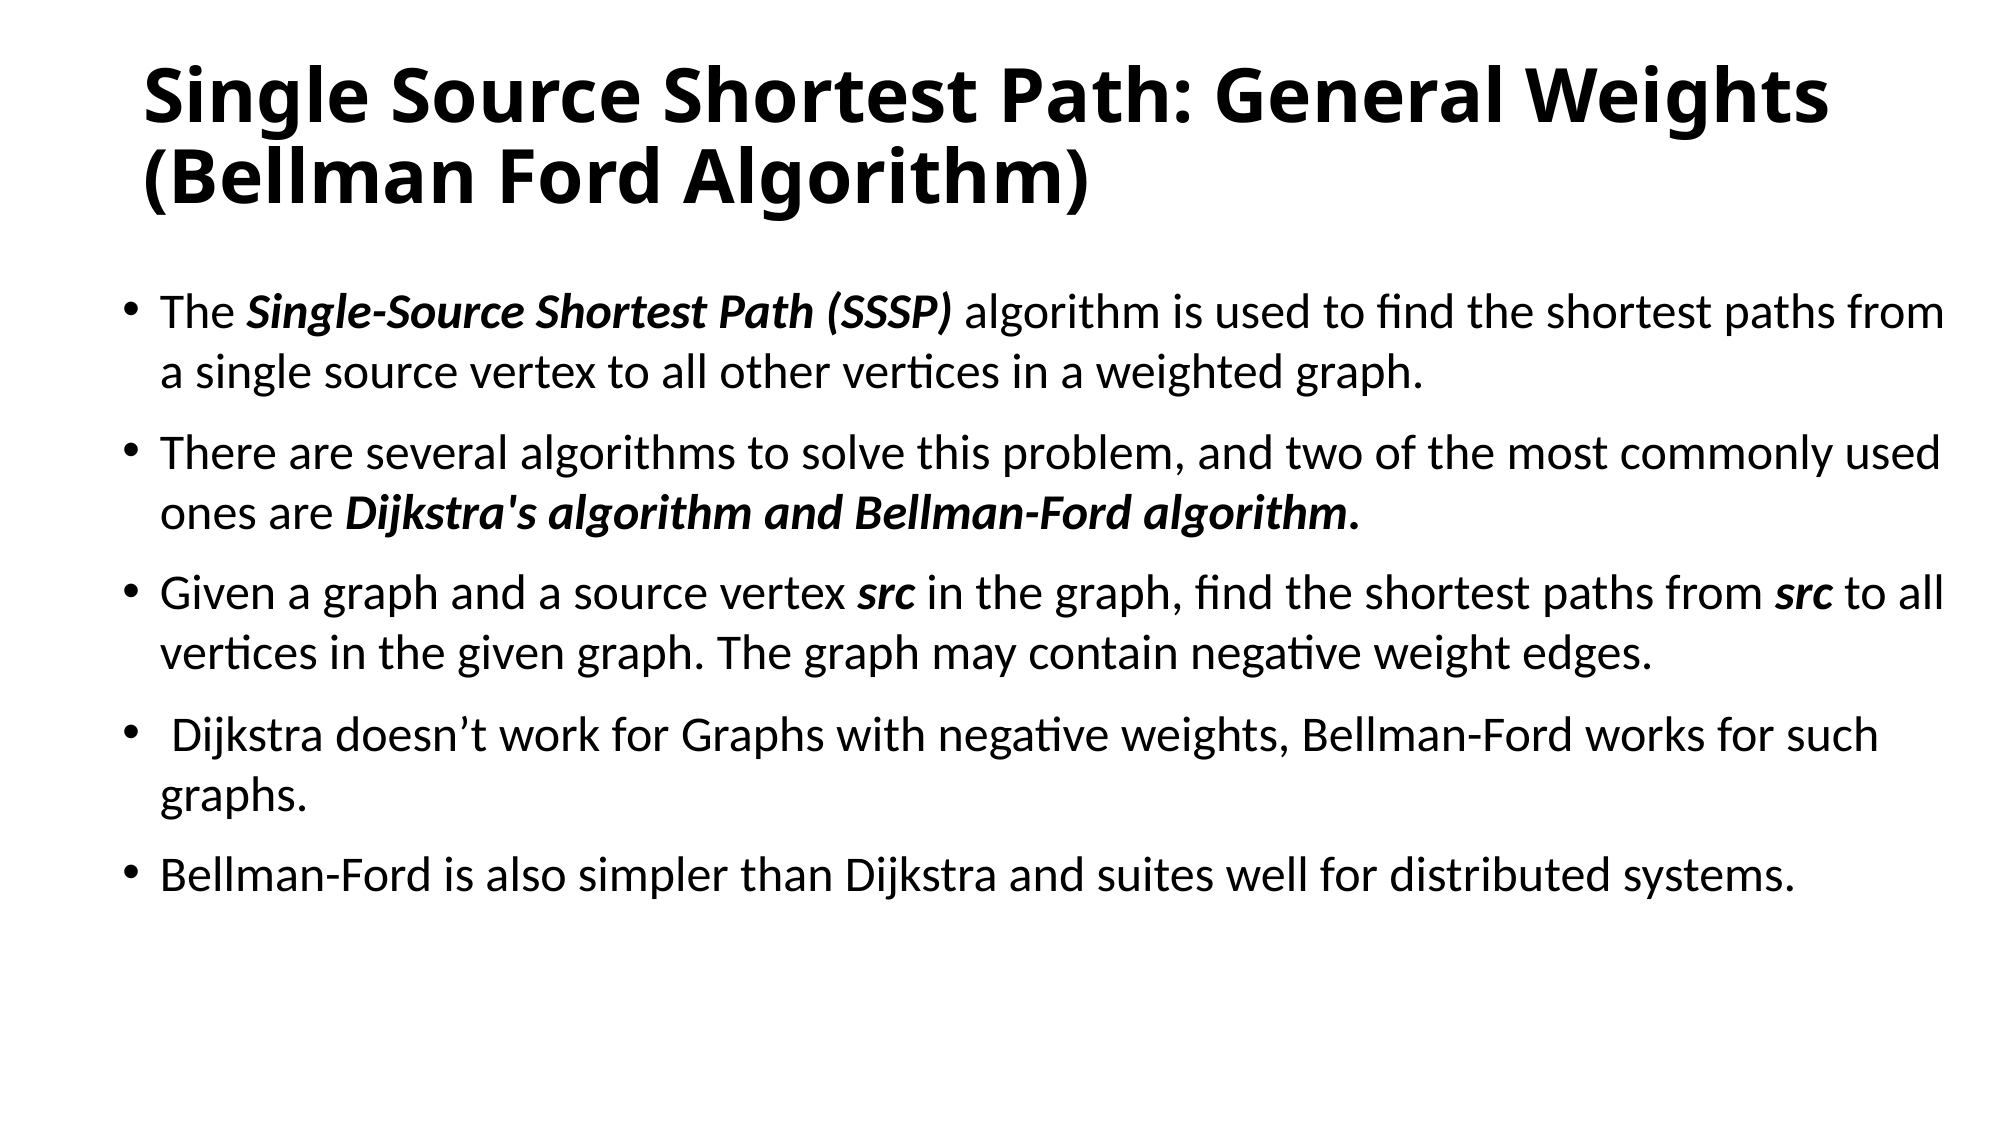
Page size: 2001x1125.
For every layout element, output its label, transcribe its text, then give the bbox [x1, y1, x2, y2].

list The Single-Source Shortest Path (SSSP) algorithm is used to find the shortest paths from a single source vertex to all other vertices in a weighted graph. There are several algorithms to solve this problem, and two of the most commonly used ones are Dijkstra's algorithm and Bellman-Ford algorithm. Given a graph and a source vertex src in the graph, find the shortest paths from src to all vertices in the given graph. The graph may contain negative weight edges. Dijkstra doesn’t work for Graphs with negative weights, Bellman-Ford works for such graphs. Bellman-Ford is also simpler than Dijkstra and suites well for distributed systems. [107, 270, 1971, 1088]
title Single Source Shortest Path: General Weights (Bellman Ford Algorithm) [128, 37, 1944, 240]
